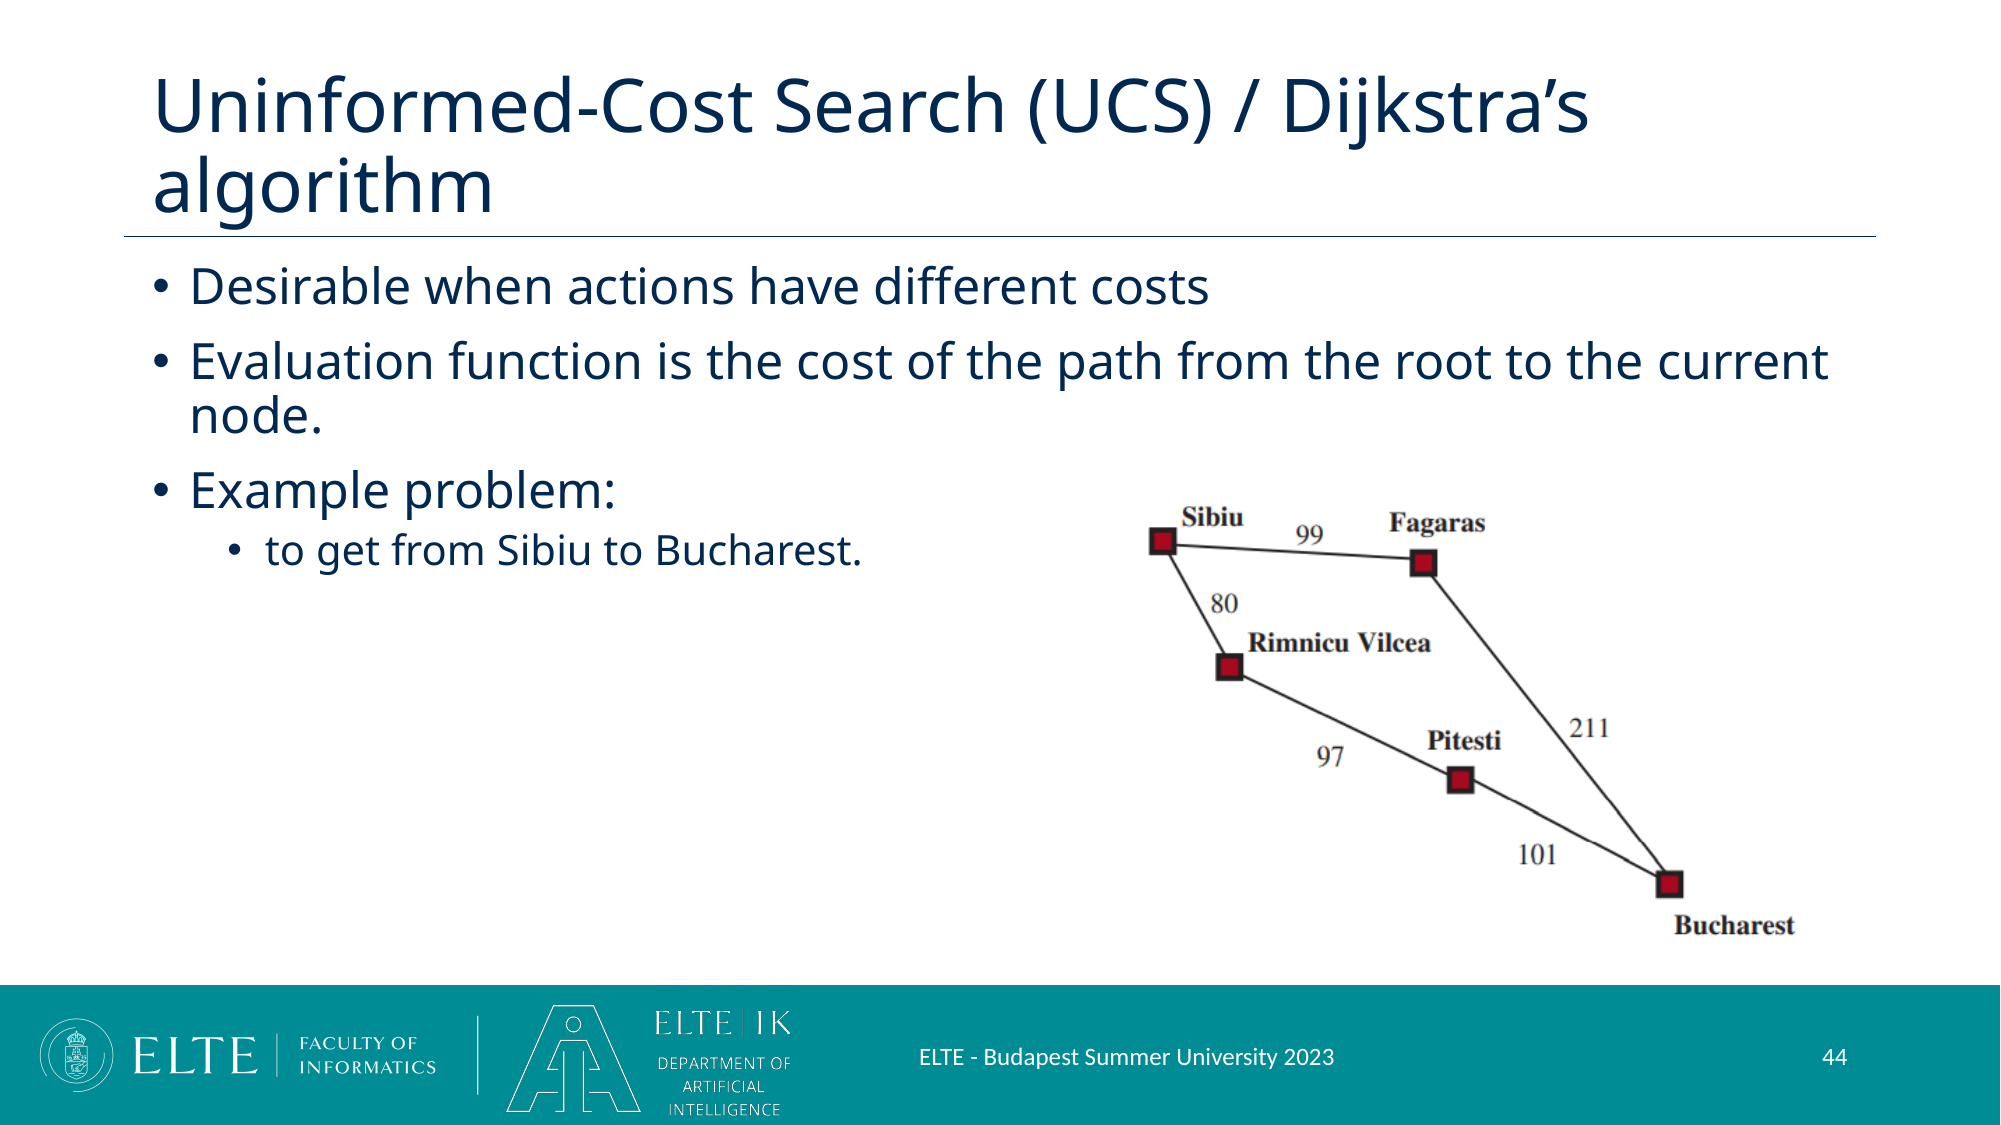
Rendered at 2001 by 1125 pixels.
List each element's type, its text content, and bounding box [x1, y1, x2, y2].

picture [1103, 481, 1827, 968]
slide_number 44 [1563, 1026, 1863, 1085]
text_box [504, 990, 790, 1120]
footer ELTE - Budapest Summer University 2023 [790, 1025, 1465, 1085]
title Uninformed-Cost Search (UCS) / Dijkstra’s algorithm [137, 59, 1863, 237]
picture [0, 985, 2000, 1125]
list Desirable when actions have different costs Evaluation function is the cost of the path from the root to the current node. Example problem: to get from Sibiu to Bucharest. [137, 254, 1863, 968]
